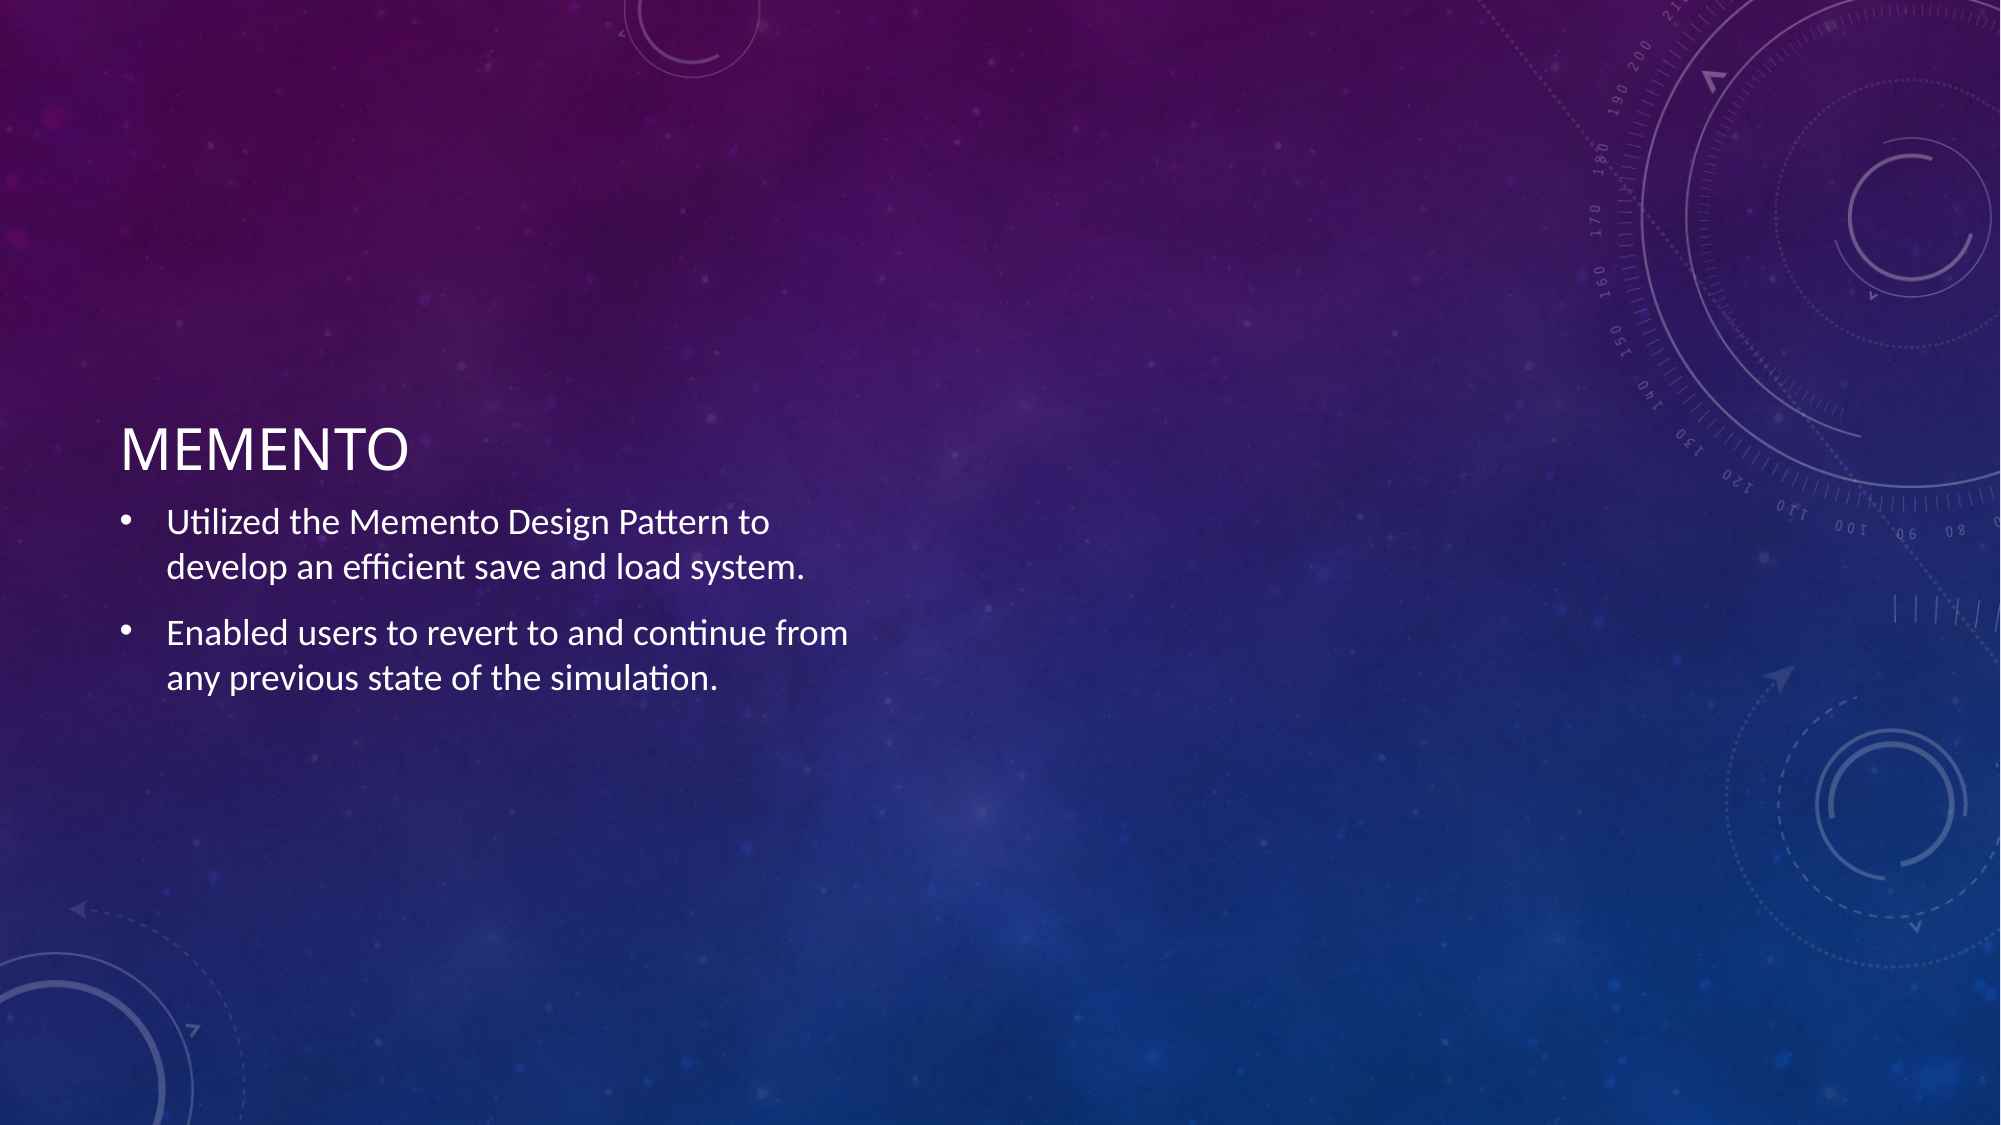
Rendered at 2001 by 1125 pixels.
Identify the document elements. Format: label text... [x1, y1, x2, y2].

picture [0, 0, 2001, 1125]
text_box Utilized the Memento Design Pattern to develop an efficient save and load system. Enabled users to revert to and continue from any previous state of the simulation. [104, 489, 880, 934]
text_box Memento [104, 264, 1116, 490]
